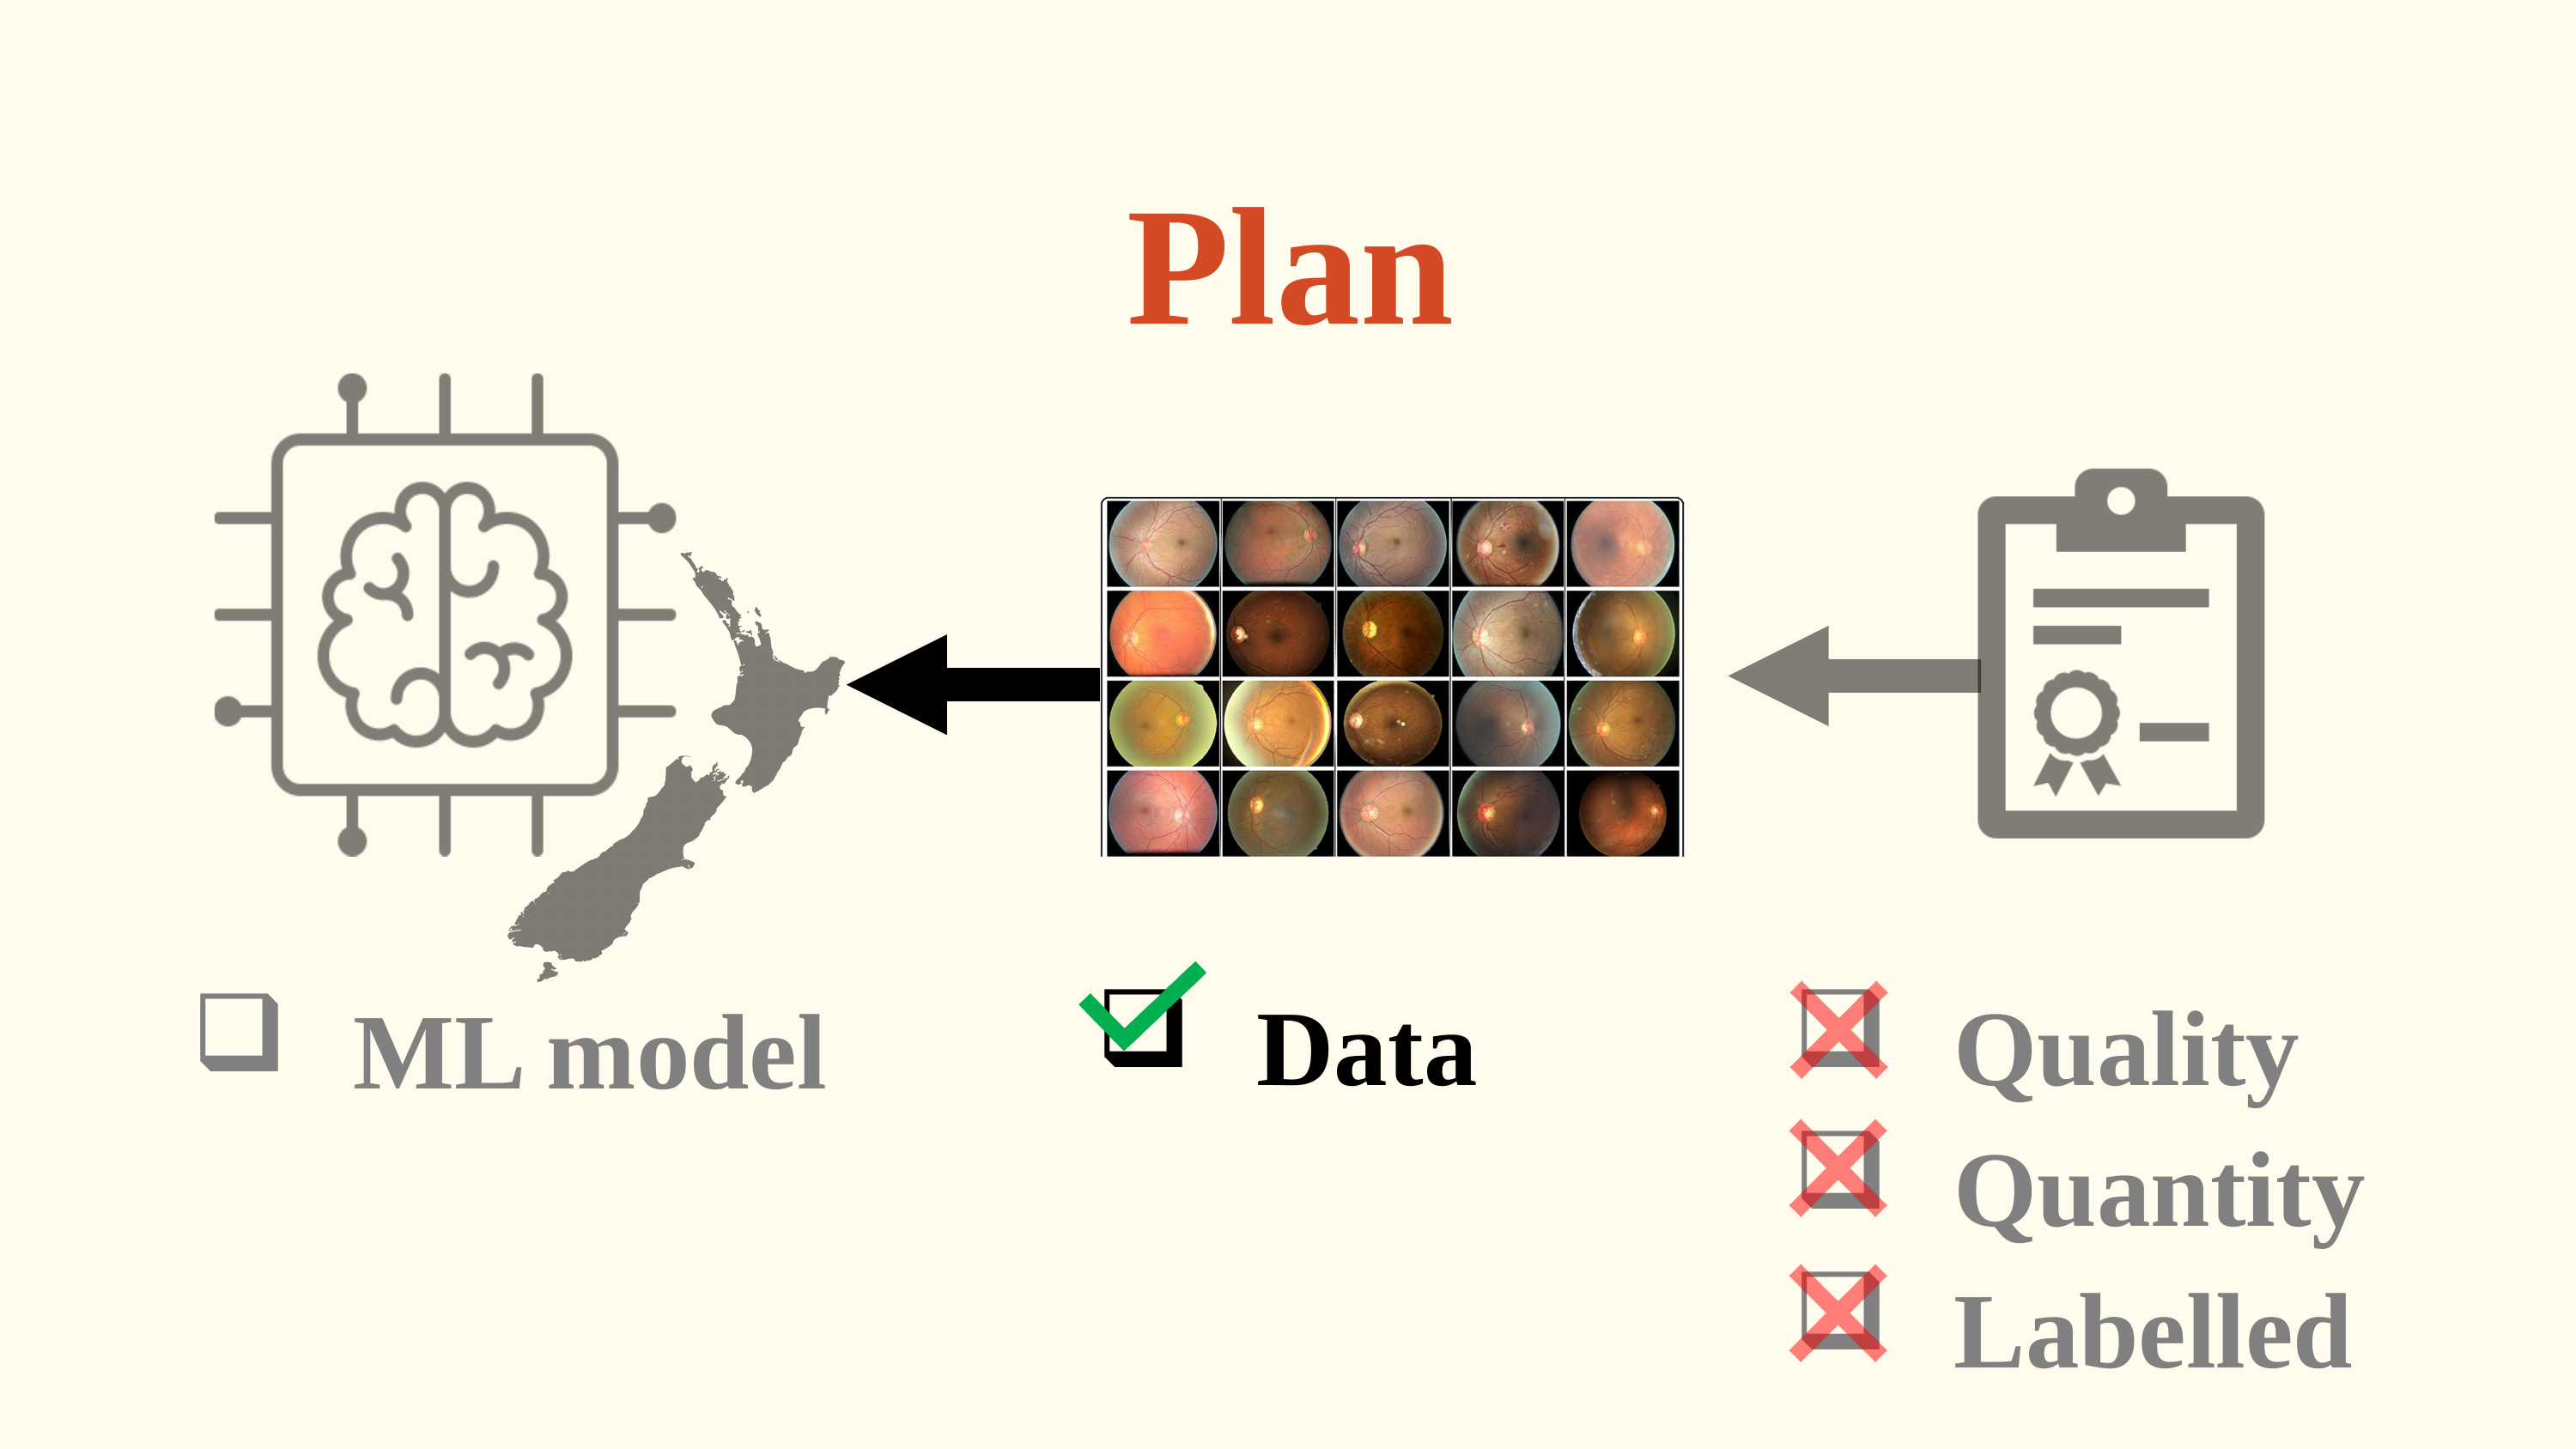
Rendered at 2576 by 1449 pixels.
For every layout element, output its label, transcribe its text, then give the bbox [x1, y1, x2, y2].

text_box Data [1095, 965, 1654, 1107]
picture [1771, 1246, 1905, 1380]
picture [1771, 963, 1905, 1097]
picture [1771, 1101, 1905, 1234]
picture [1899, 432, 2343, 876]
picture [461, 552, 891, 982]
picture [1099, 495, 1686, 857]
text_box Plan [292, 156, 2289, 358]
text_box ML model [85, 969, 934, 1111]
text_box Quality Quantity Labelled [1793, 965, 2436, 1389]
picture [1075, 938, 1209, 1072]
text_box [214, 373, 677, 857]
